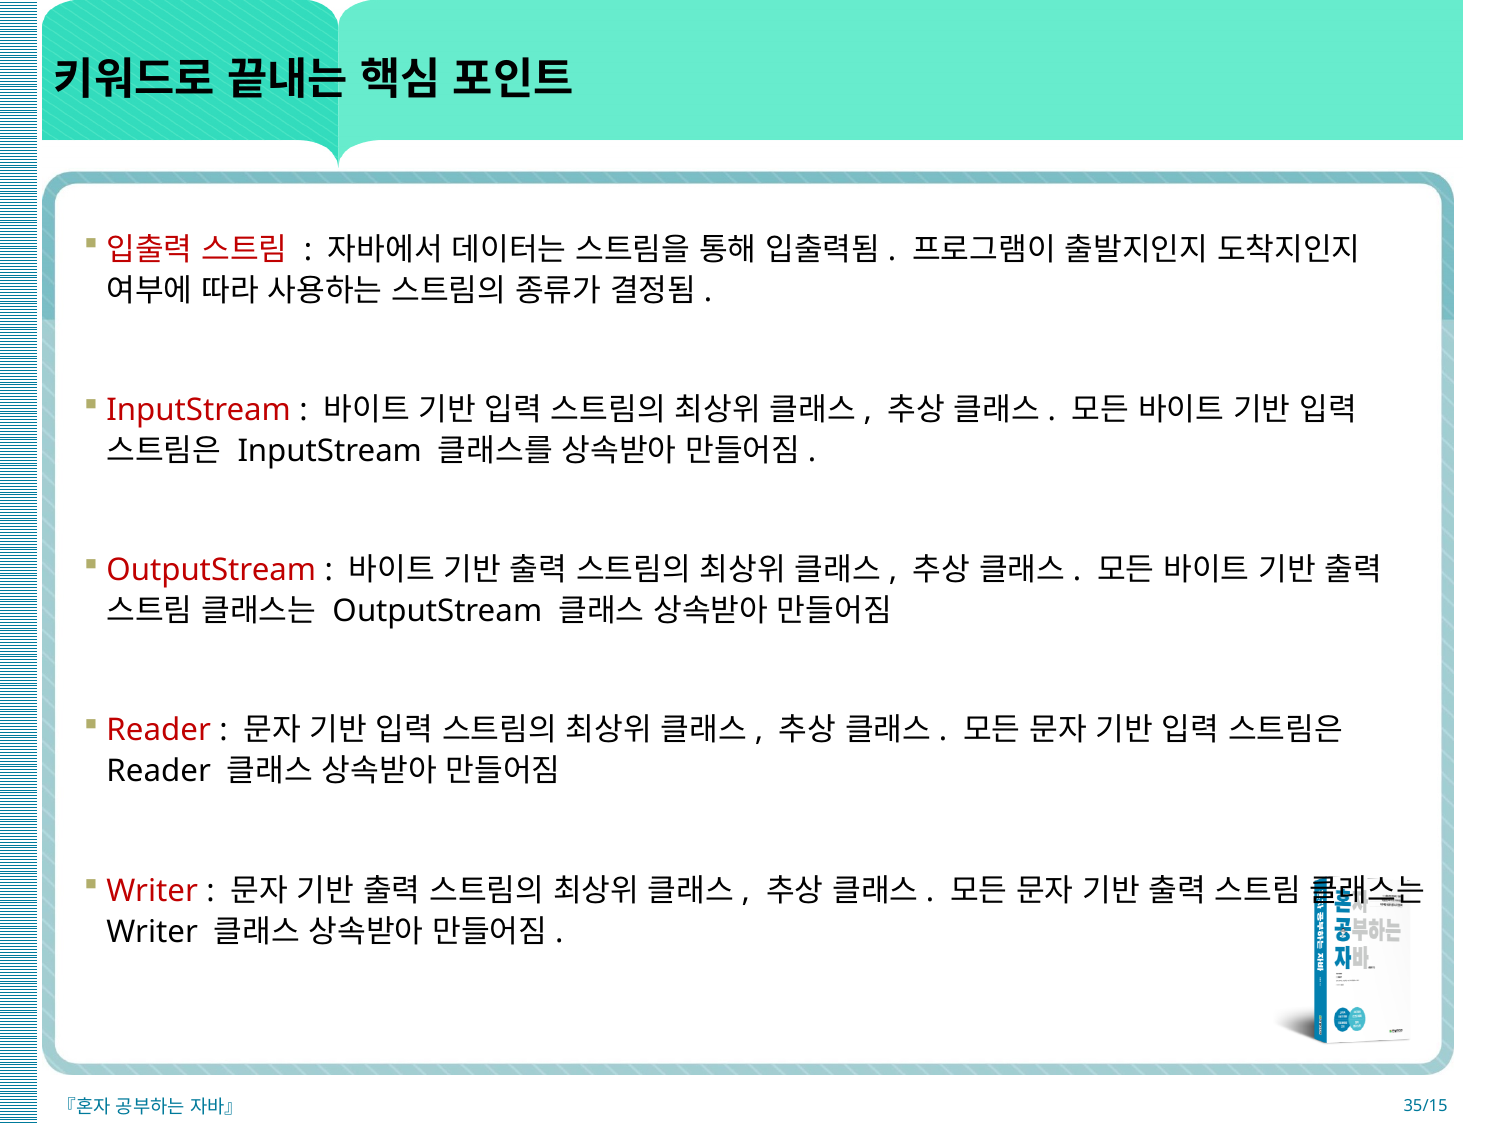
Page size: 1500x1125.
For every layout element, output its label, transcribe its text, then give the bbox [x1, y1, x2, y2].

picture [42, 0, 1488, 1122]
list 입출력 스트림 : 자바에서 데이터는 스트림을 통해 입출력됨. 프로그램이 출발지인지 도착지인지 여부에 따라 사용하는 스트림의 종류가 결정됨. InputStream : 바이트 기반 입력 스트림의 최상위 클래스, 추상 클래스. 모든 바이트 기반 입력 스트림은 InputStream 클래스를 상속받아 만들어짐. OutputStream : 바이트 기반 출력 스트림의 최상위 클래스, 추상 클래스. 모든 바이트 기반 출력 스트림 클래스는 OutputStream 클래스 상속받아 만들어짐 Reader : 문자 기반 입력 스트림의 최상위 클래스, 추상 클래스. 모든 문자 기반 입력 스트림은 Reader 클래스 상속받아 만들어짐 Writer : 문자 기반 출력 스트림의 최상위 클래스, 추상 클래스. 모든 문자 기반 출력 스트림 클래스는 Writer 클래스 상속받아 만들어짐. [24, 191, 1450, 1125]
title 키워드로 끝내는 핵심 포인트 [39, 42, 1280, 138]
